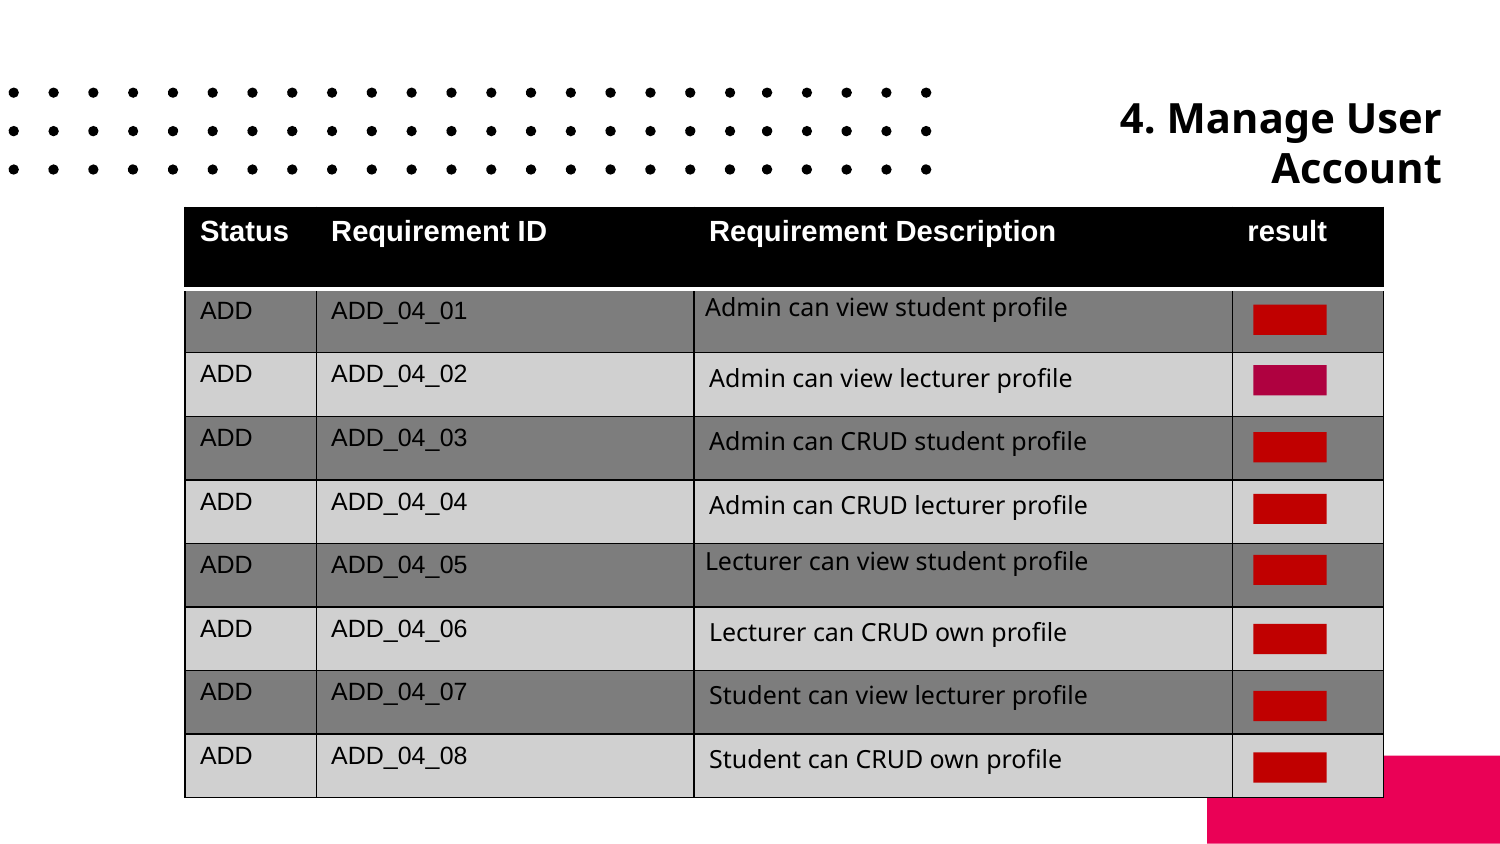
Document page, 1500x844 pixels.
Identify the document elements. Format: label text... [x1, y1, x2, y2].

table_cell ADD_04_02 [317, 353, 693, 416]
table_header result [1233, 208, 1383, 287]
table_cell ADD [186, 417, 316, 479]
table_cell ADD [186, 481, 316, 543]
text_box [1251, 553, 1329, 587]
table_cell ADD [186, 671, 316, 733]
table_cell ADD [186, 608, 316, 670]
table_header Requirement Description [695, 208, 1232, 287]
table_cell Student can view lecturer profile [695, 671, 1232, 733]
table_header Status [186, 208, 316, 287]
table_cell [1233, 353, 1383, 416]
text_box [1251, 492, 1329, 526]
table_cell ADD [186, 735, 316, 797]
table_cell ADD_04_03 [317, 417, 693, 479]
text_box [1251, 689, 1329, 723]
table_cell [1233, 291, 1383, 352]
table_cell ADD [186, 353, 316, 416]
table_cell Admin can view student profile [695, 291, 1232, 352]
text_box [1251, 622, 1329, 656]
table_cell ADD_04_07 [317, 671, 693, 733]
table_cell [1233, 481, 1383, 543]
table_cell [1233, 544, 1383, 606]
table_cell Student can CRUD own profile [695, 735, 1232, 797]
table_cell ADD [186, 544, 316, 606]
table_header Requirement ID [317, 208, 693, 287]
table_cell ADD_04_04 [317, 481, 693, 543]
table_cell Lecturer can CRUD own profile [695, 608, 1232, 670]
table_cell Lecturer can view student profile [695, 544, 1232, 606]
table_cell ADD [186, 291, 316, 352]
table_cell Admin can CRUD student profile [695, 417, 1232, 479]
table_cell ADD_04_08 [317, 735, 693, 797]
table_cell ADD_04_01 [317, 291, 693, 352]
table_cell Admin can view lecturer profile [695, 353, 1232, 416]
text_box [1251, 430, 1329, 464]
table_cell ADD_04_05 [317, 544, 693, 606]
text_box [1251, 750, 1329, 785]
table_cell Admin can CRUD lecturer profile [695, 481, 1232, 543]
table_cell [1233, 735, 1383, 797]
table_cell [1233, 417, 1383, 479]
text_box [1251, 303, 1329, 337]
table_cell [1233, 608, 1383, 670]
text_box [1251, 363, 1329, 397]
title 4. Manage User Account [936, 90, 1457, 193]
table_cell ADD_04_06 [317, 608, 693, 670]
table_cell [1233, 671, 1383, 733]
